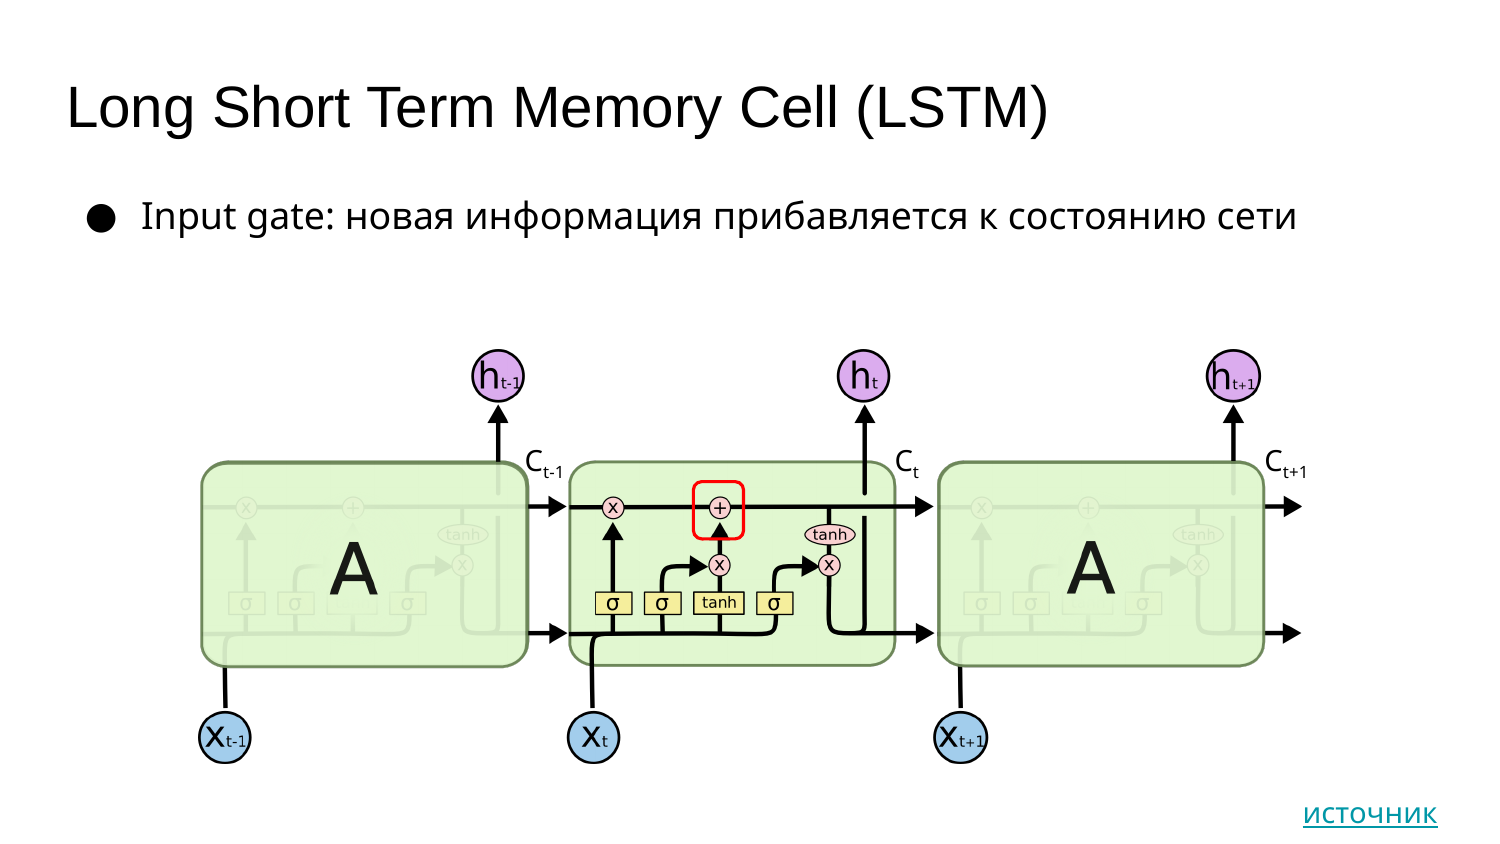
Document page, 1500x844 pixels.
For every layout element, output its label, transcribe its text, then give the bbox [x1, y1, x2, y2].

title Long Short Term Memory Cell (LSTM) [51, 54, 1449, 149]
text_box источник [1287, 779, 1477, 830]
list Input gate: новая информация прибавляется к состоянию сети [51, 170, 1449, 334]
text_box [198, 349, 1335, 765]
